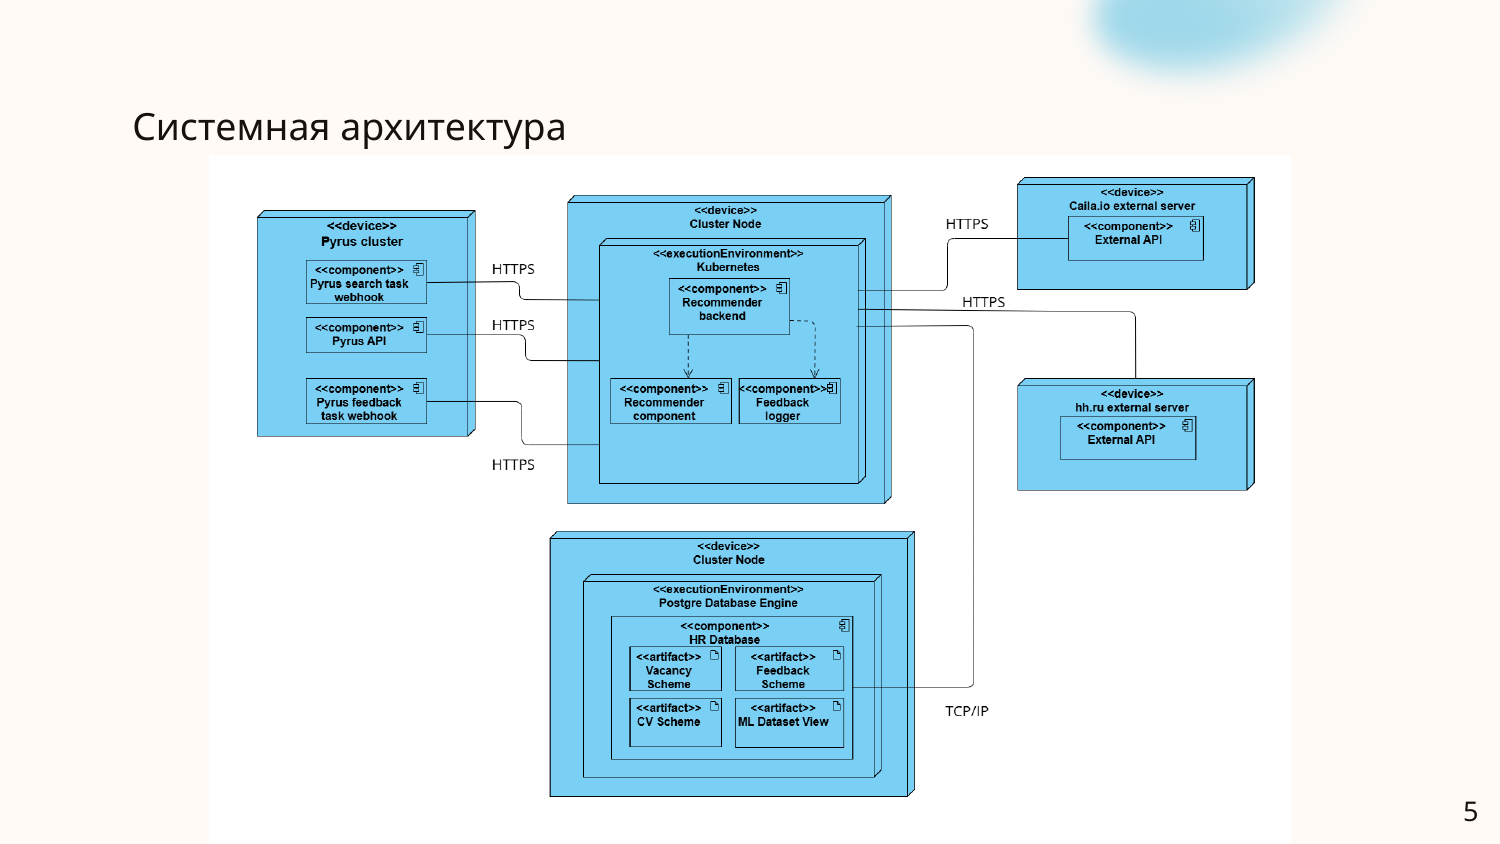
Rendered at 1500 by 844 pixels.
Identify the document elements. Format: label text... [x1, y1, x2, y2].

picture [209, 0, 1475, 844]
slide_number 5 [1403, 779, 1494, 844]
title Системная архитектура [117, 87, 1383, 178]
